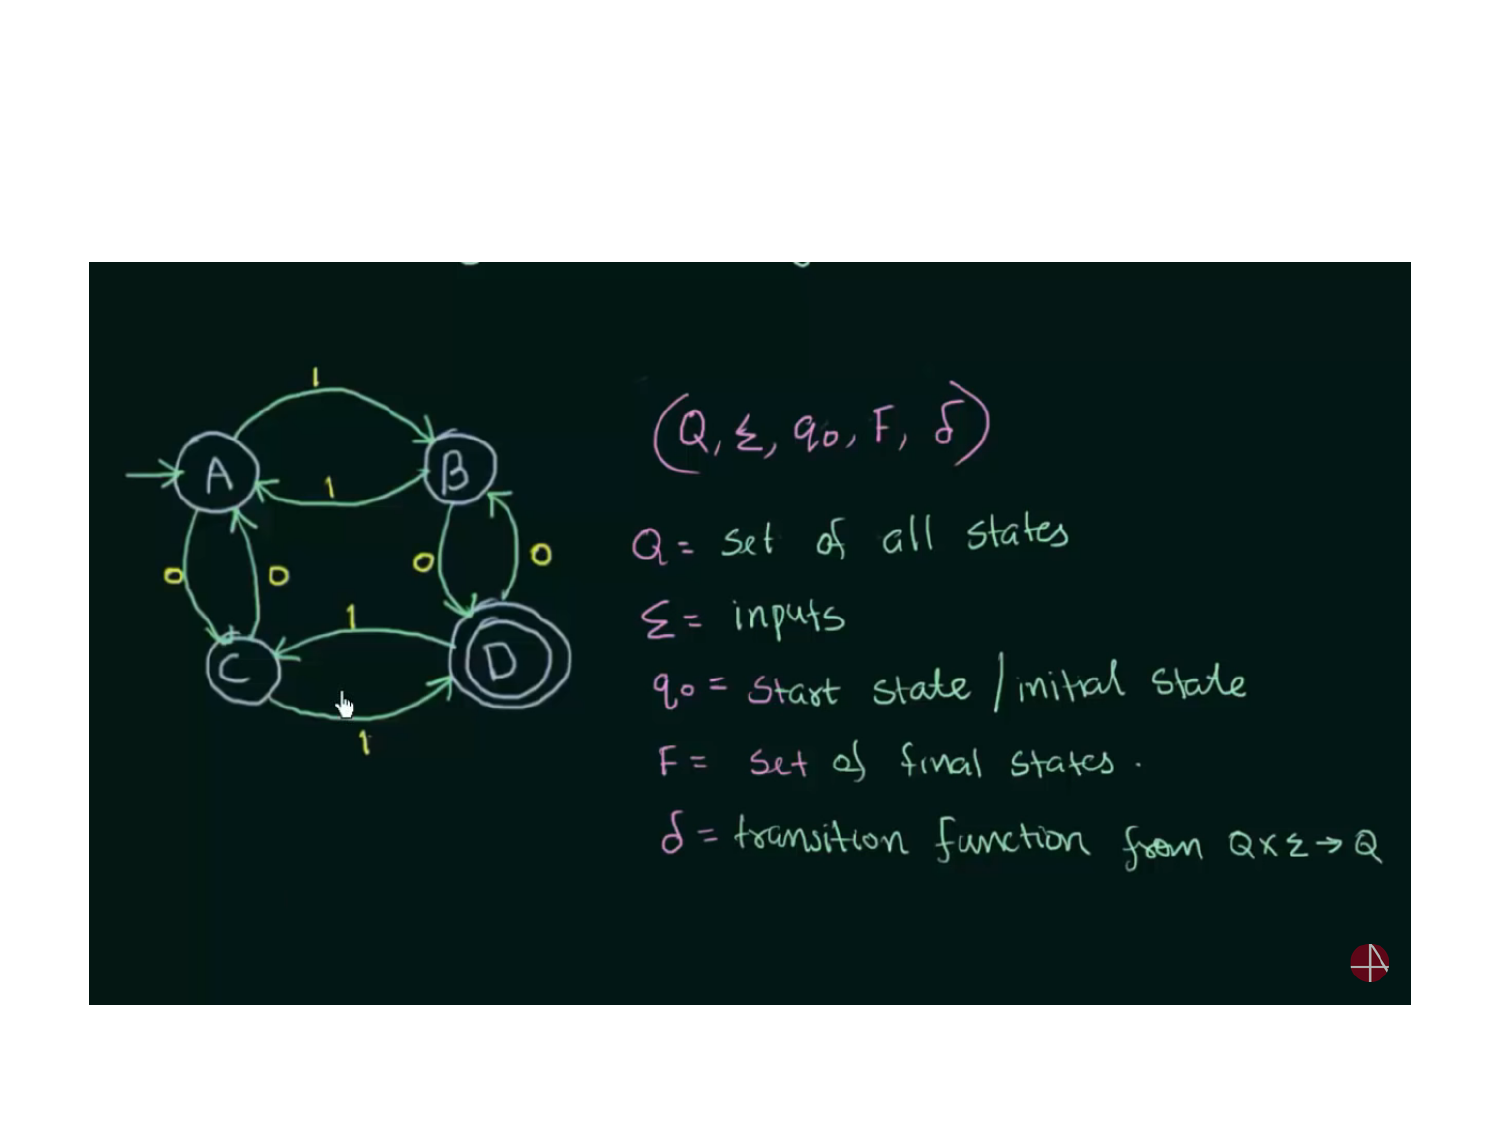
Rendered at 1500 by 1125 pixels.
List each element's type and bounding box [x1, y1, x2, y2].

list [89, 262, 1411, 1006]
